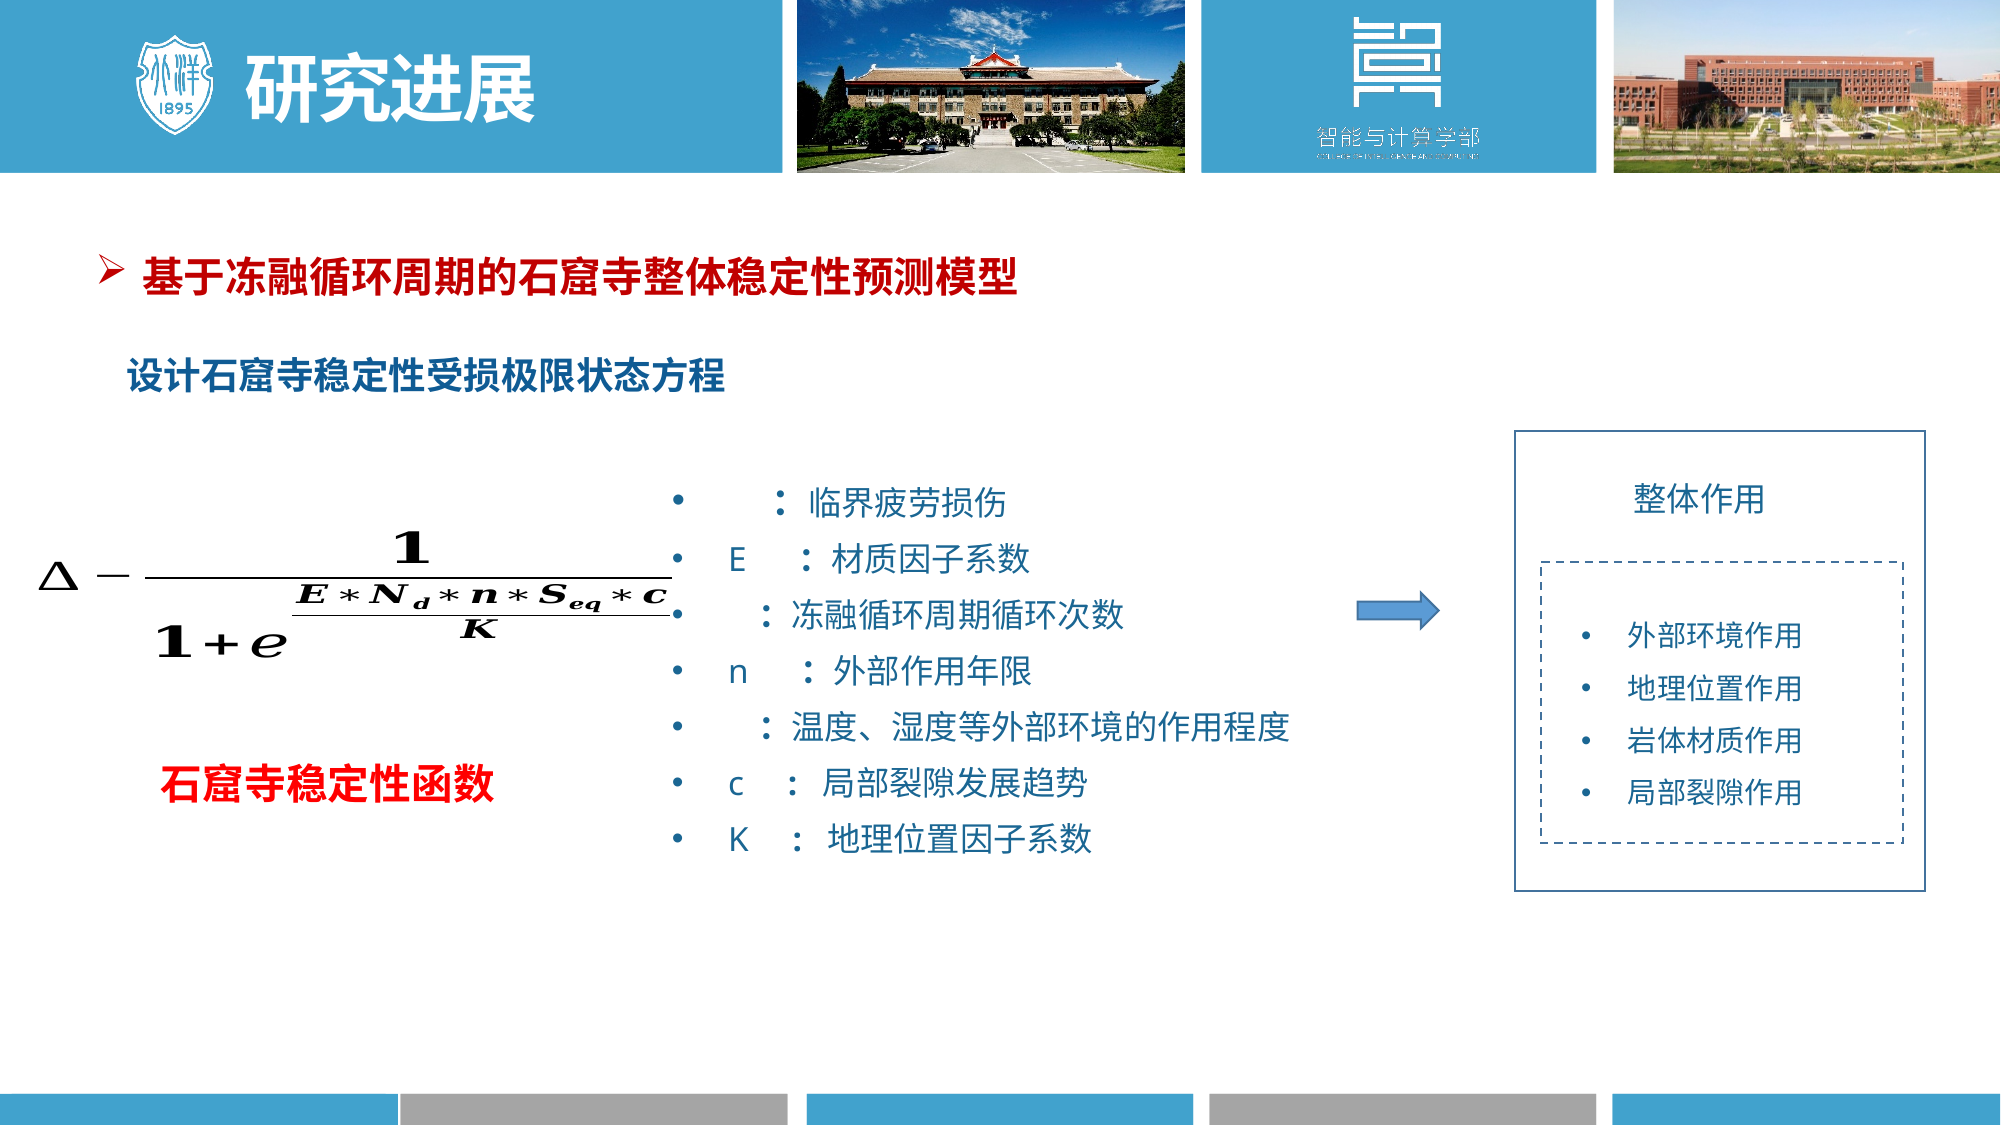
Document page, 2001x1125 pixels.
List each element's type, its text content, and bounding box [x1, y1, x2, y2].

text_box [1356, 590, 1441, 631]
text_box [1514, 430, 1926, 892]
text_box [11, 1093, 399, 1125]
table_header 基于冻融循环周期的石窟寺整体稳定性预测模型 [94, 243, 1505, 298]
picture [1317, 17, 1479, 159]
picture [111, 28, 244, 148]
text_box 设计石窟寺稳定性受损极限状态方程 [111, 337, 1412, 403]
text_box 石窟寺稳定性函数 [146, 748, 510, 816]
text_box [806, 1093, 1194, 1125]
picture [1613, 0, 2000, 173]
picture [797, 0, 1185, 173]
text_box [1540, 561, 1904, 844]
text_box [1208, 1093, 1597, 1125]
text_box [400, 1093, 788, 1125]
text_box [1612, 1093, 2000, 1125]
text_box [1200, 0, 1597, 174]
text_box 研究进展 [0, 0, 783, 174]
